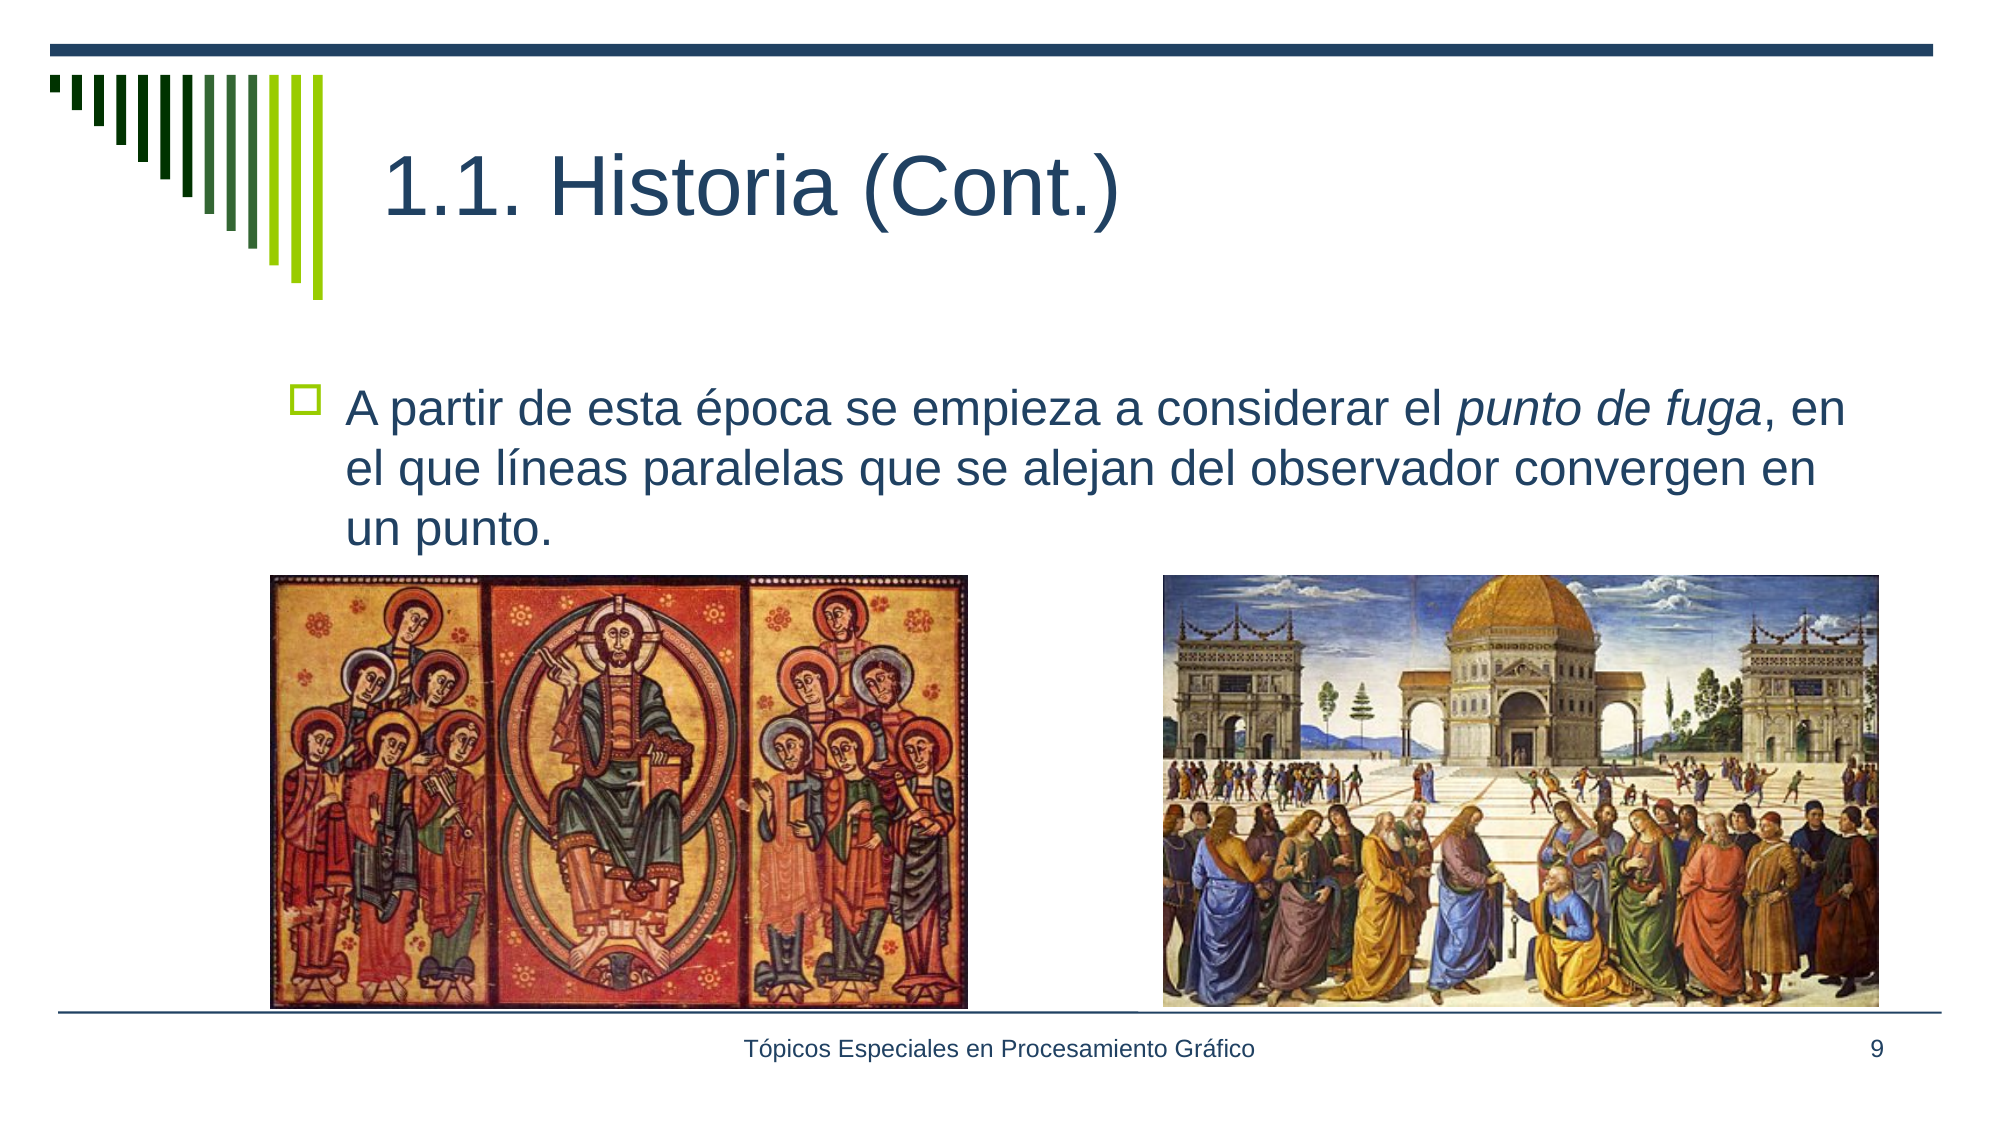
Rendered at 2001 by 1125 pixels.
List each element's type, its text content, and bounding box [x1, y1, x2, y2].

picture [270, 575, 968, 1009]
title 1.1. Historia (Cont.) [366, 74, 1901, 288]
picture [1162, 575, 1879, 1008]
list A partir de esta época se empieza a considerar el punto de fuga, en el que líneas paralelas que se alejan del observador convergen en un punto. [270, 367, 1879, 997]
slide_number 9 [1433, 1024, 1901, 1101]
footer Tópicos Especiales en Procesamiento Gráfico [683, 1024, 1317, 1101]
